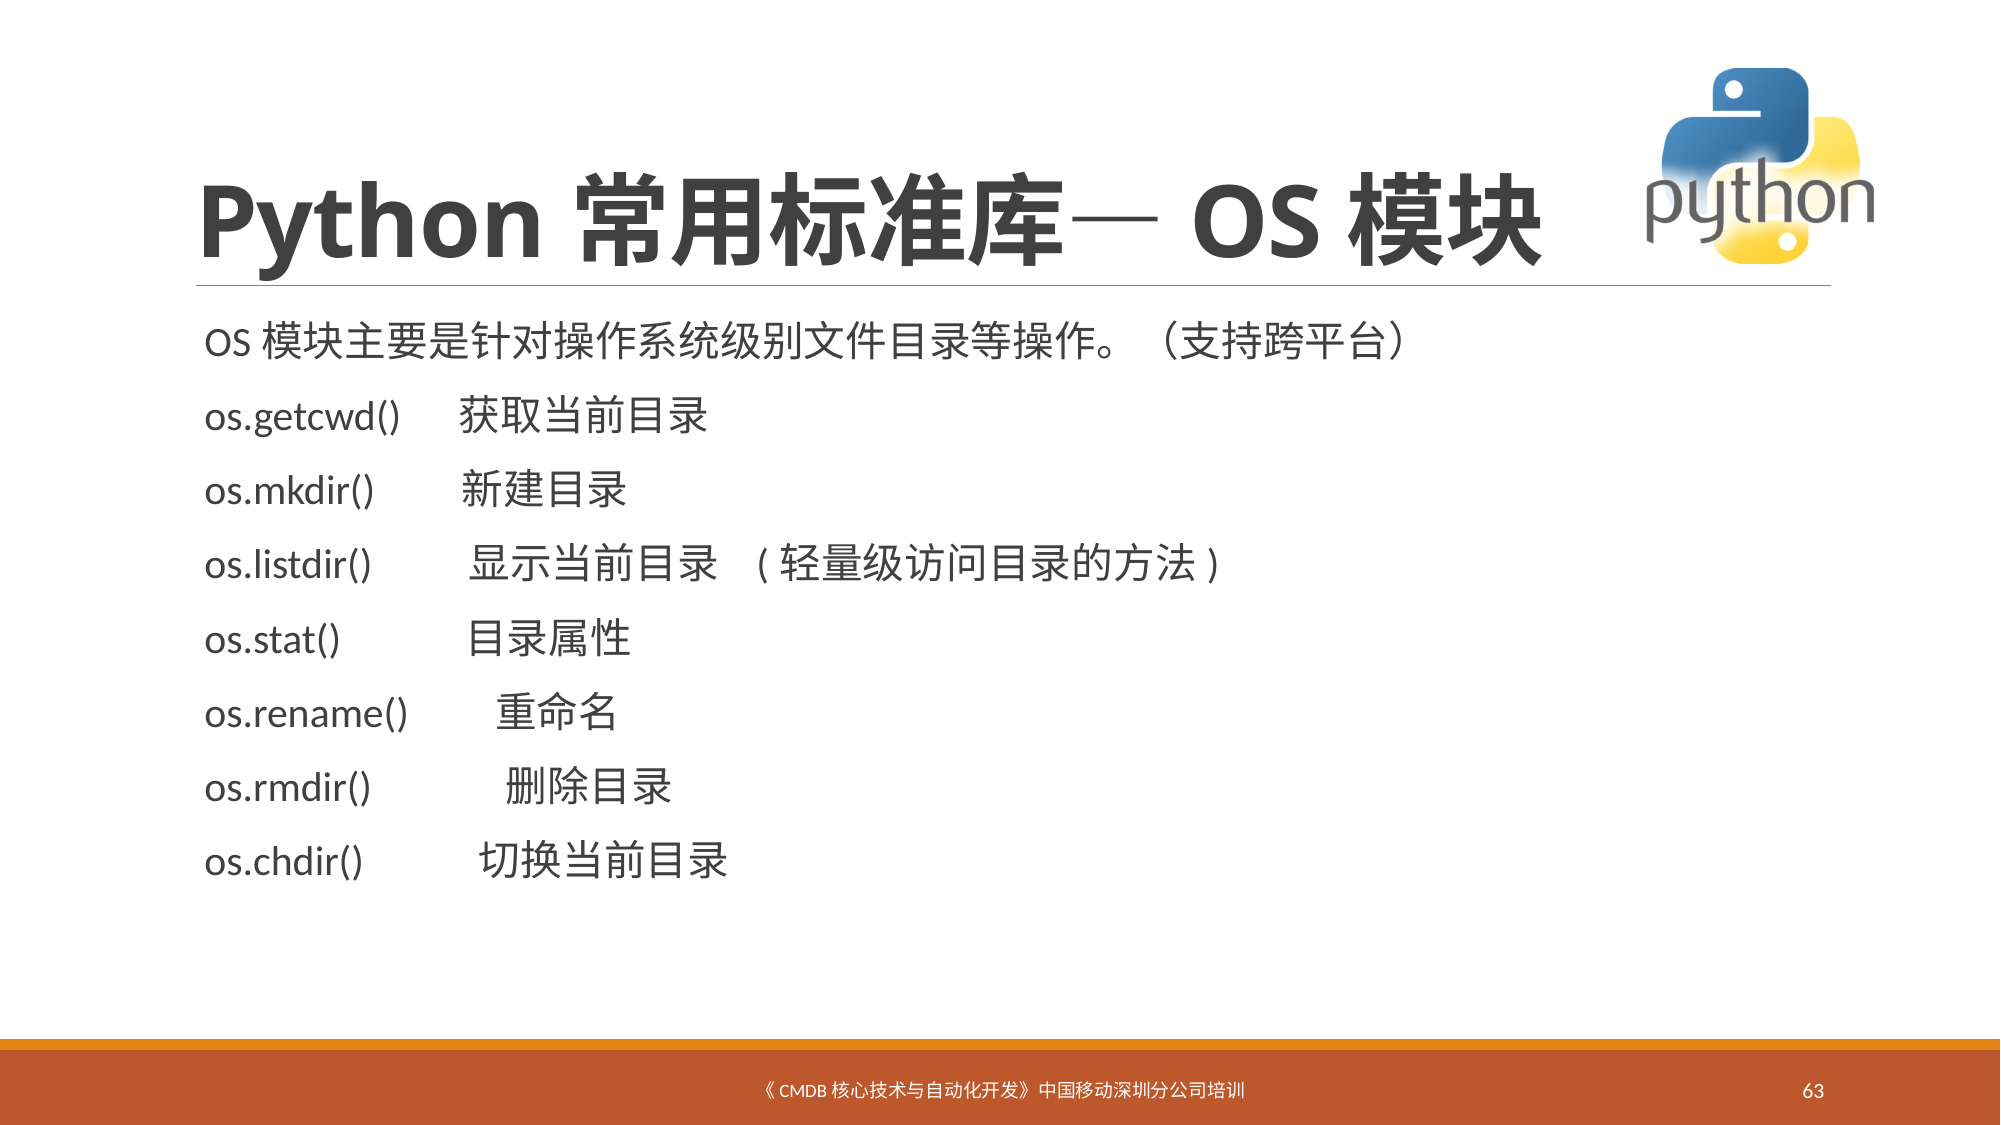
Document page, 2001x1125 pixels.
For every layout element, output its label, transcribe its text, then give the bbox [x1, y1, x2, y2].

list OS模块主要是针对操作系统级别文件目录等操作。（支持跨平台） os.getcwd() 获取当前目录 os.mkdir() 新建目录 os.listdir() 显示当前目录 (轻量级访问目录的方法) os.stat() 目录属性 os.rename() 重命名 os.rmdir() 删除目录 os.chdir() 切换当前目录 [189, 312, 1840, 973]
slide_number 63 [1624, 1059, 1840, 1120]
picture [1616, 68, 1906, 264]
title Python常用标准库—OS模块 [180, 47, 1830, 285]
footer 《CMDB核心技术与自动化开发》中国移动深圳分公司培训 [604, 1059, 1396, 1120]
